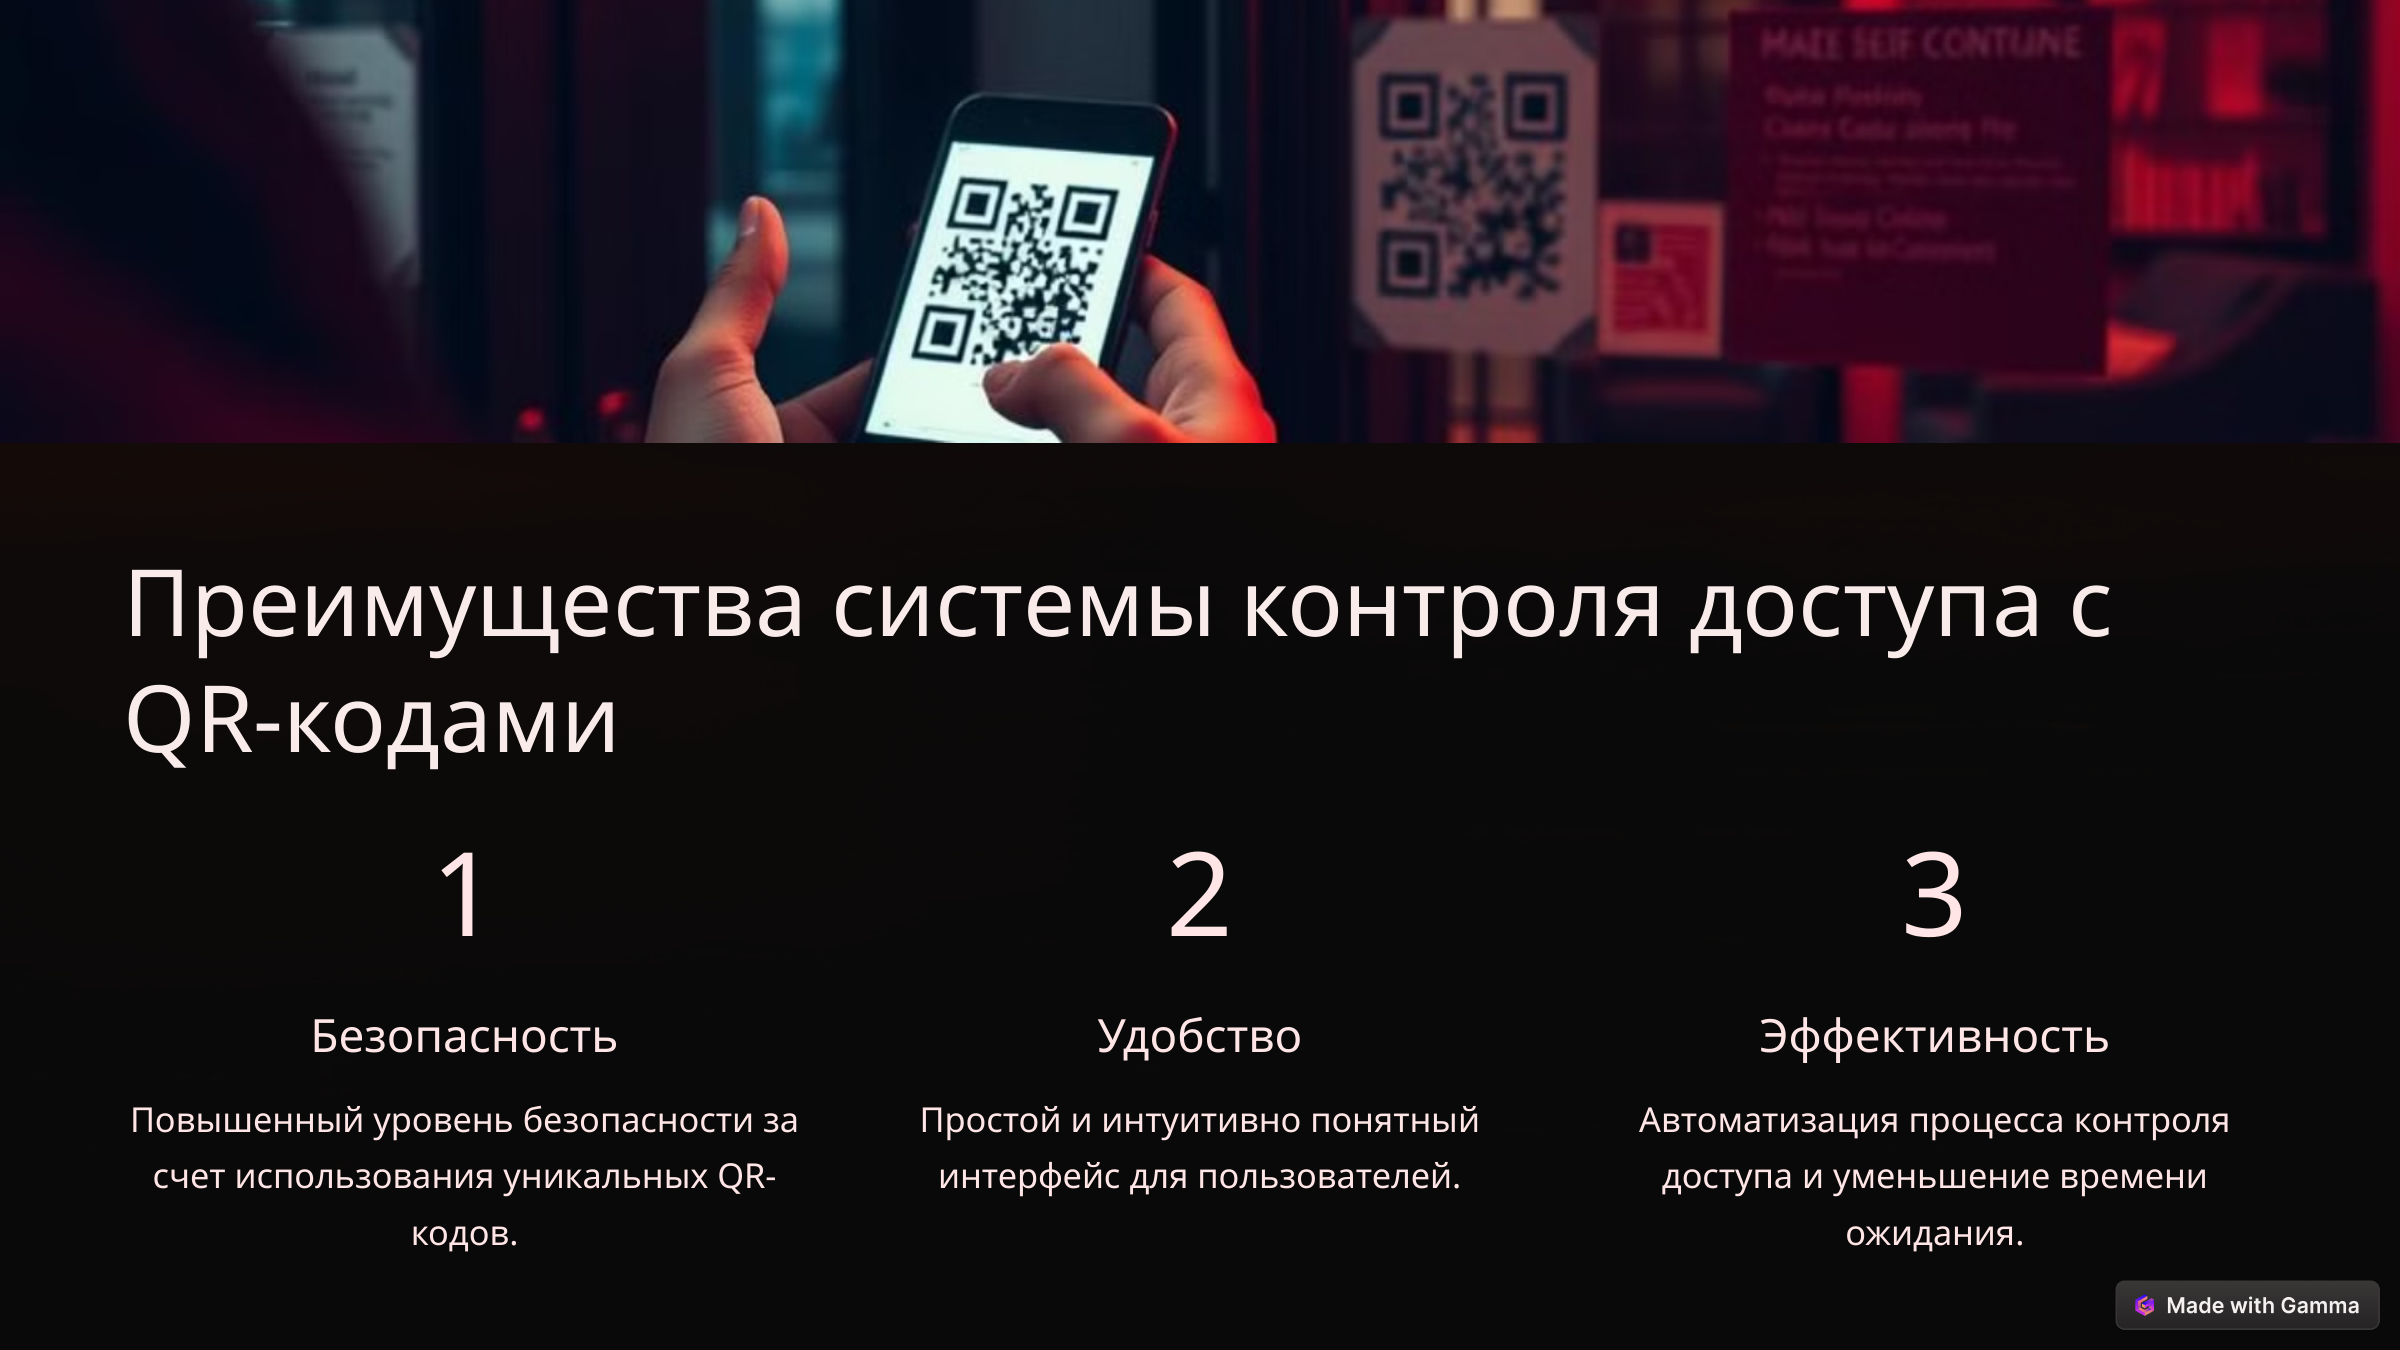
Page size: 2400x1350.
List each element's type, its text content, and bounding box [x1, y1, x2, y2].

text_box Эффективность [1702, 1003, 2168, 1062]
text_box Повышенный уровень безопасности за счет использования уникальных QR-кодов. [123, 1083, 806, 1253]
text_box 3 [1594, 842, 2277, 960]
text_box Простой и интуитивно понятный интерфейс для пользователей. [858, 1083, 1541, 1197]
text_box 1 [123, 842, 806, 960]
picture [0, 0, 2400, 443]
text_box Преимущества системы контроля доступа с QR-кодами [123, 539, 2277, 773]
text_box Безопасность [232, 1003, 698, 1062]
text_box Удобство [967, 1003, 1433, 1062]
picture [2106, 1271, 2389, 1339]
text_box Автоматизация процесса контроля доступа и уменьшение времени ожидания. [1594, 1083, 2277, 1253]
text_box 2 [858, 842, 1541, 960]
